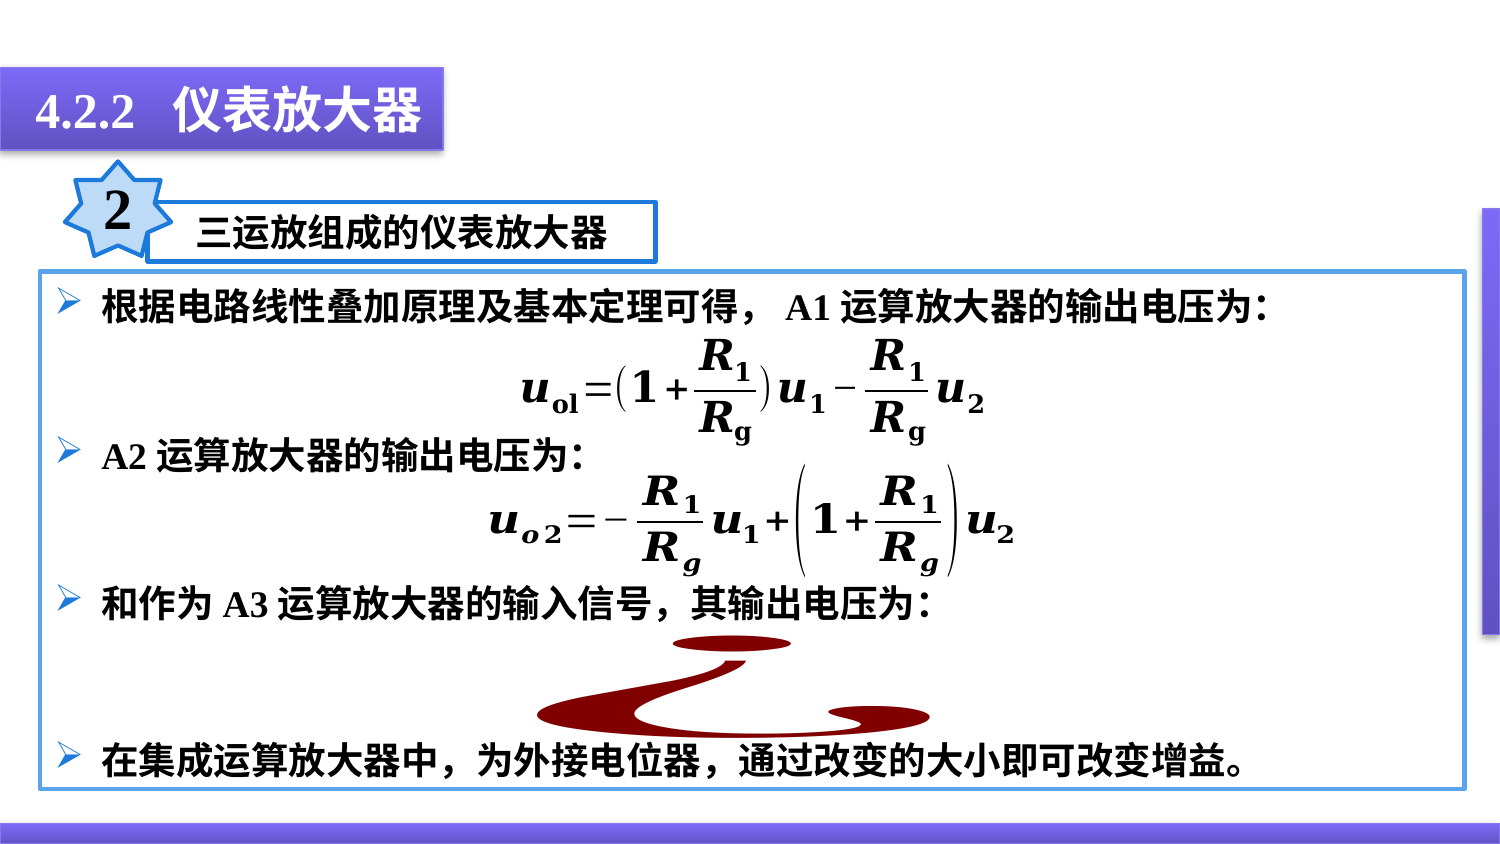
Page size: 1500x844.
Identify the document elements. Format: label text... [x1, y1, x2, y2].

text_box 三运放组成的仪表放大器 [145, 200, 658, 264]
text_box 2 [62, 159, 174, 258]
text_box 4.2.2 仪表放大器 [8, 71, 438, 146]
text_box [0, 67, 444, 151]
